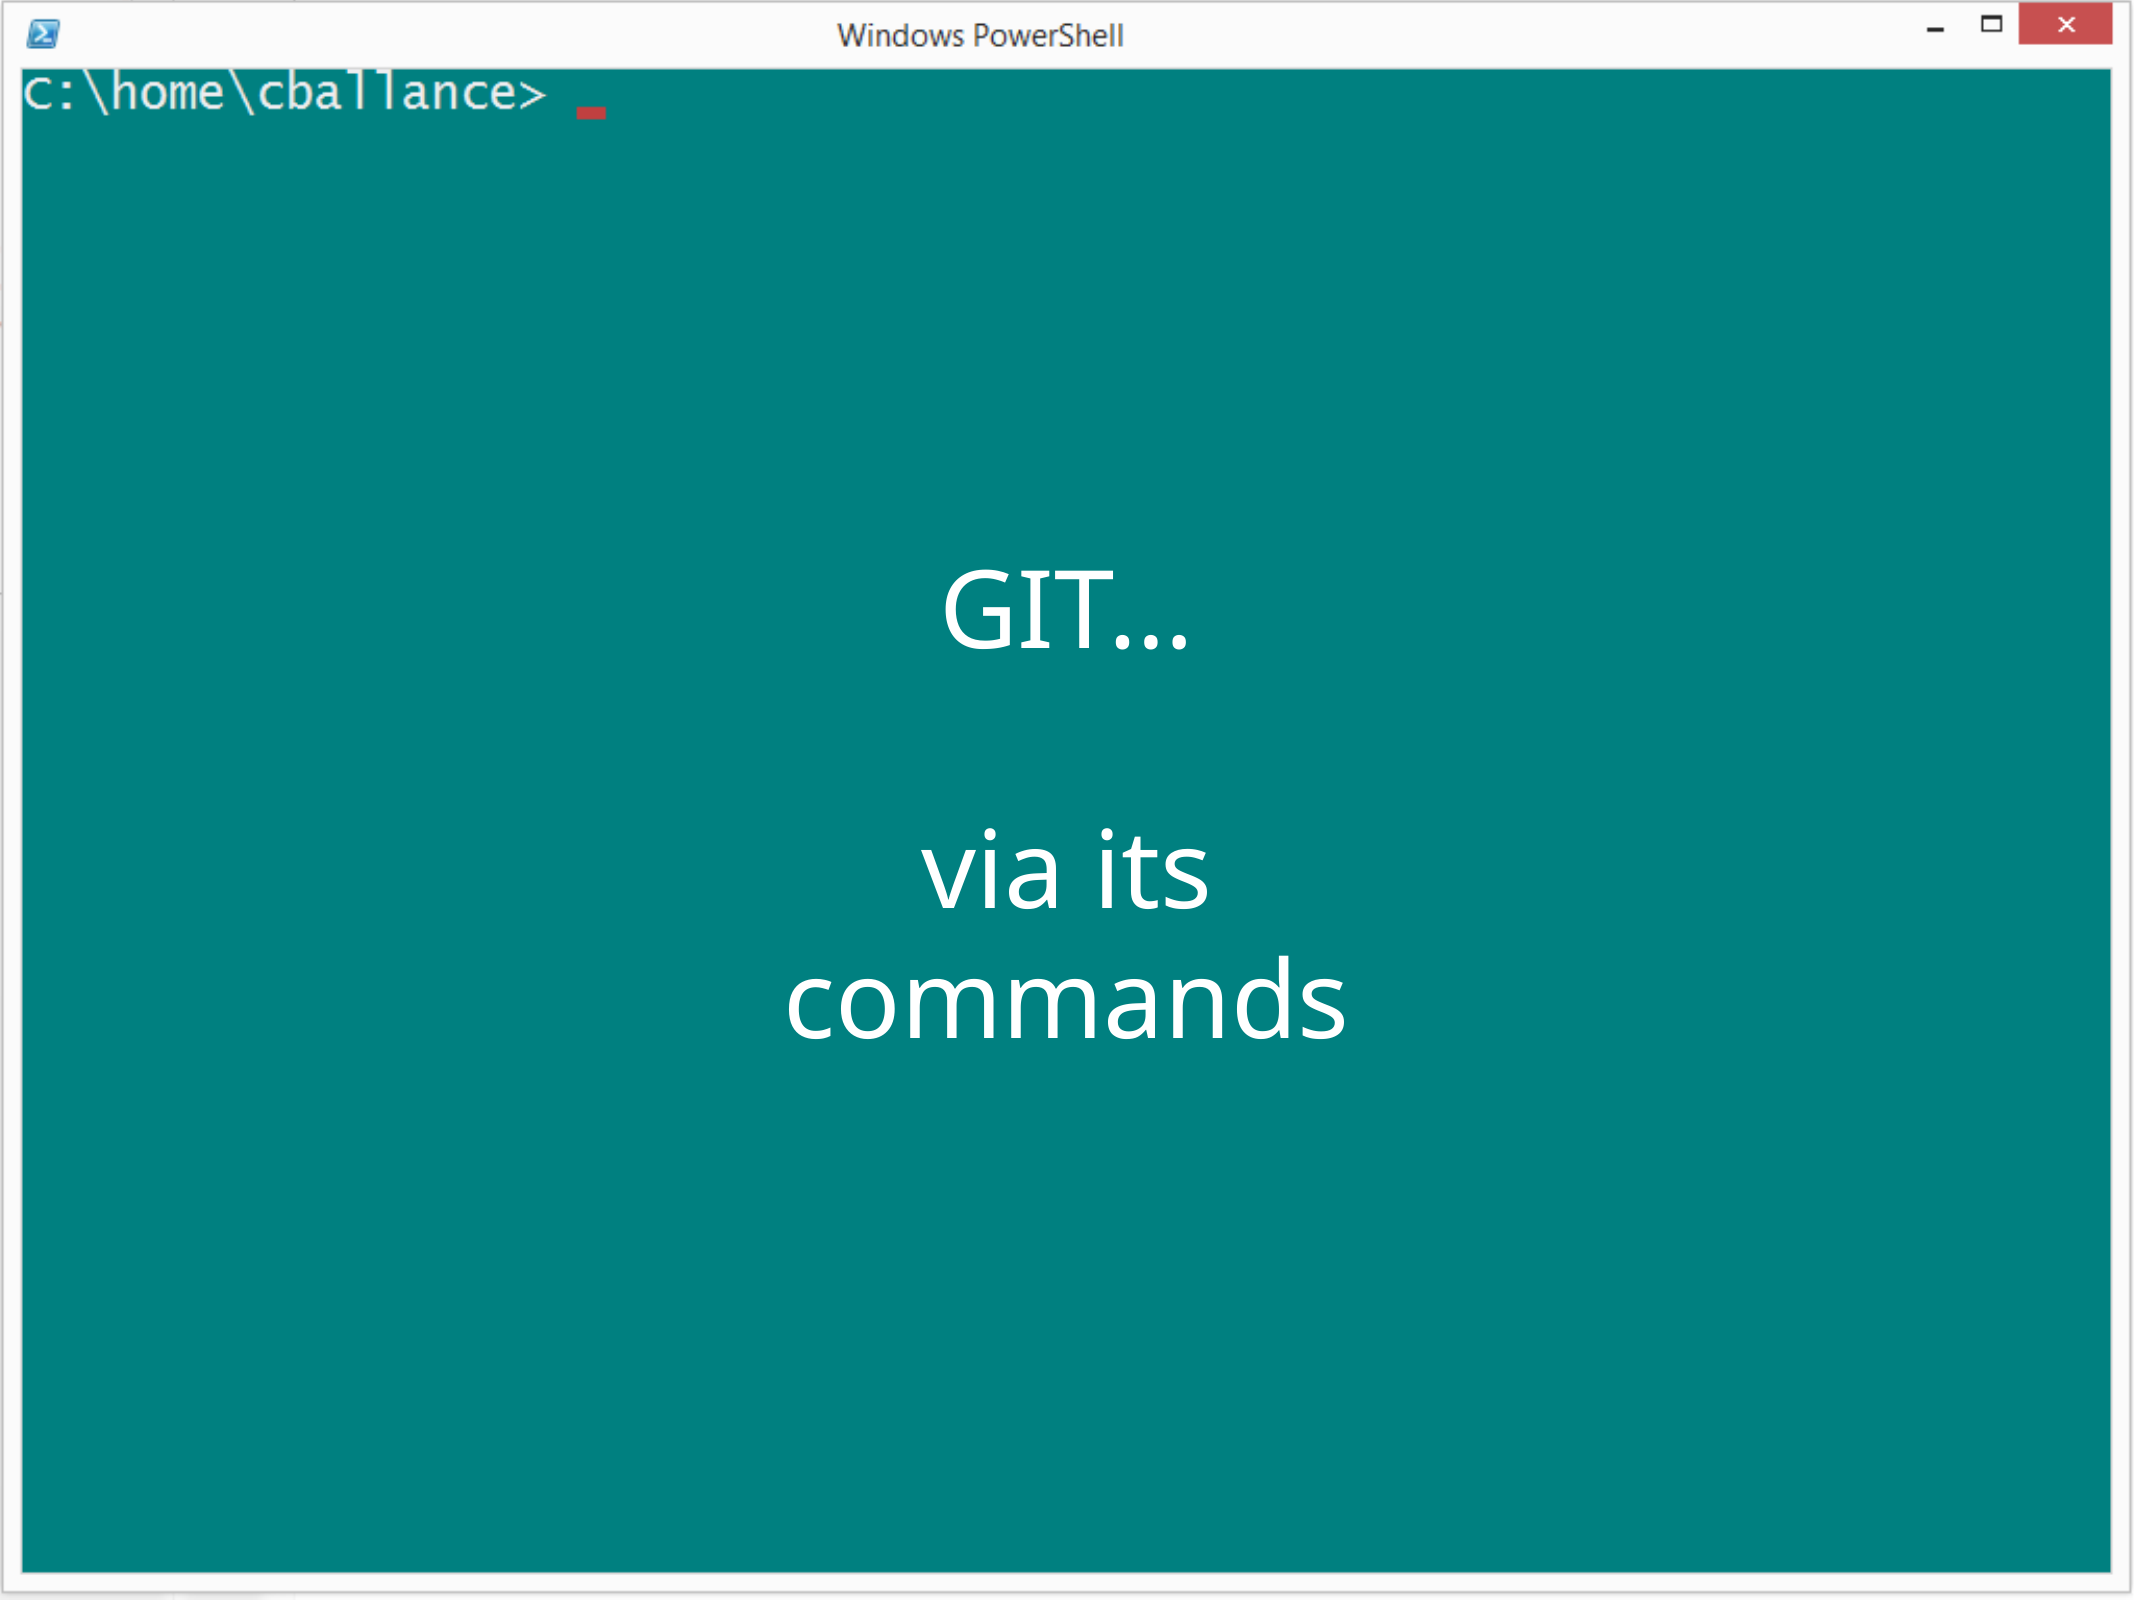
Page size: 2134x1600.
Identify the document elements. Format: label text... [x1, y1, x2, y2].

title GIT… via its commands [207, 528, 1926, 1072]
picture [0, 0, 2134, 1600]
